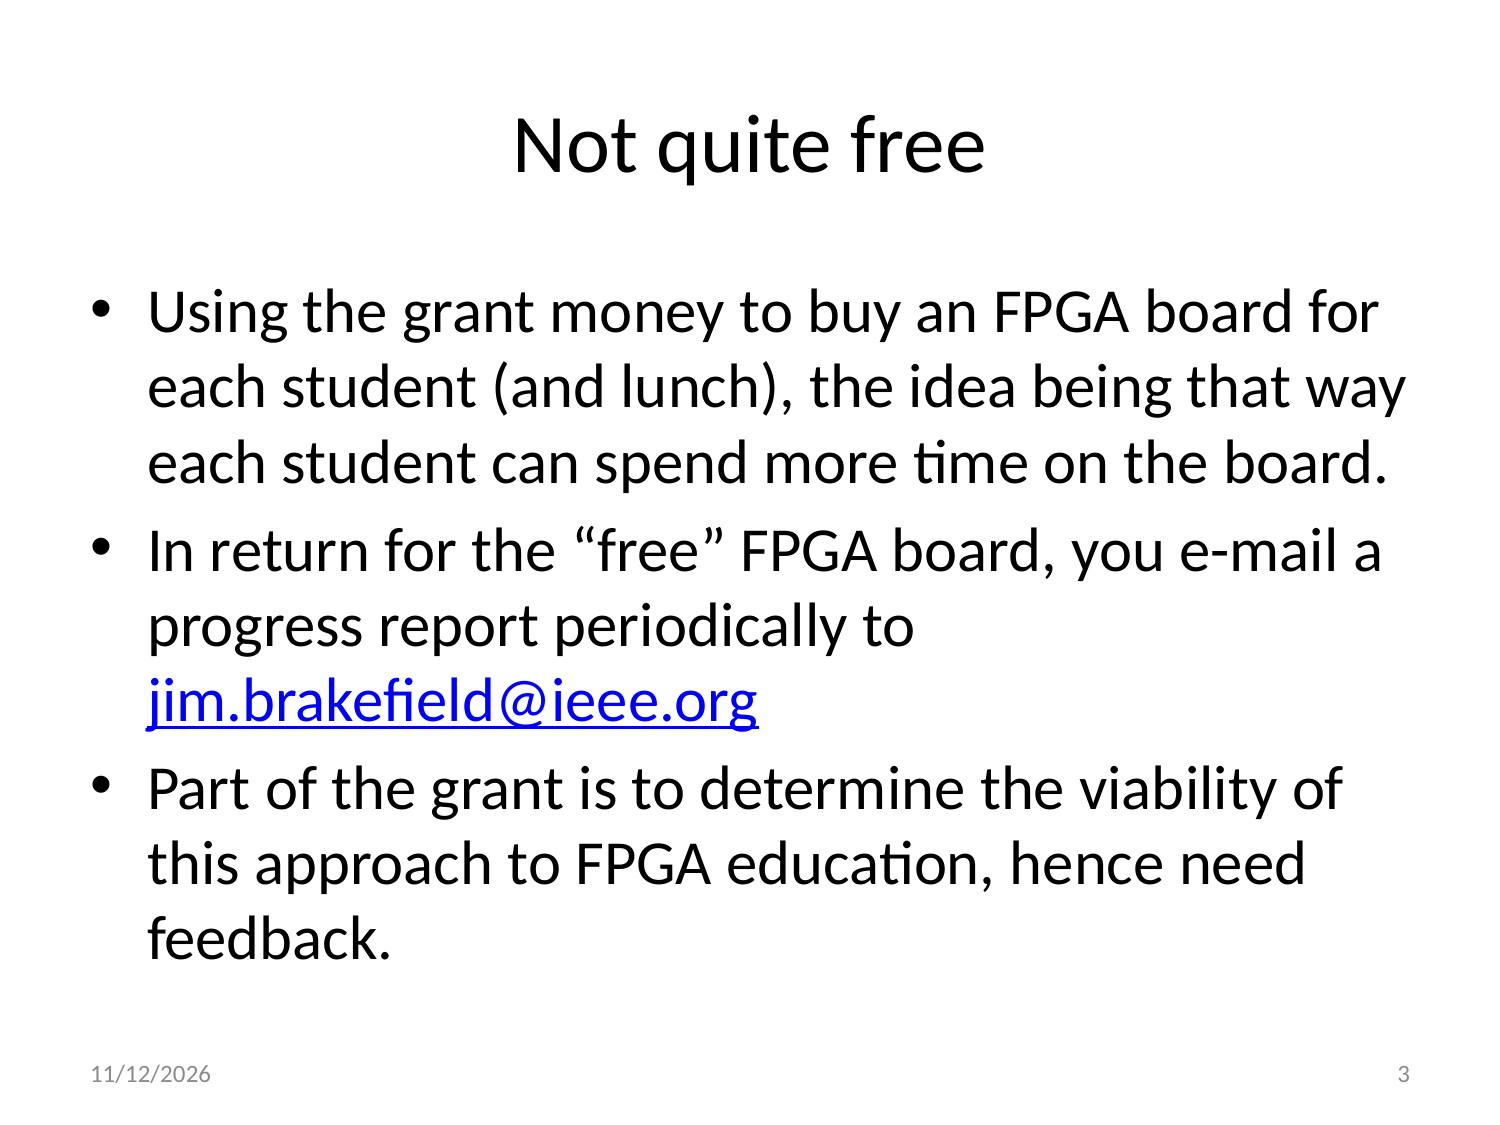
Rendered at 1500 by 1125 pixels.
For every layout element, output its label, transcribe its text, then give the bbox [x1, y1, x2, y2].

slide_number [75, 1042, 425, 1103]
slide_number 3 [1074, 1042, 1425, 1103]
title Not quite free [75, 45, 1425, 233]
list Using the grant money to buy an FPGA board for each student (and lunch), the idea being that way each student can spend more time on the board. In return for the “free” FPGA board, you e-mail a progress report periodically to jim.brakefield@ieee.org Part of the grant is to determine the viability of this approach to FPGA education, hence need feedback. [75, 262, 1425, 1005]
